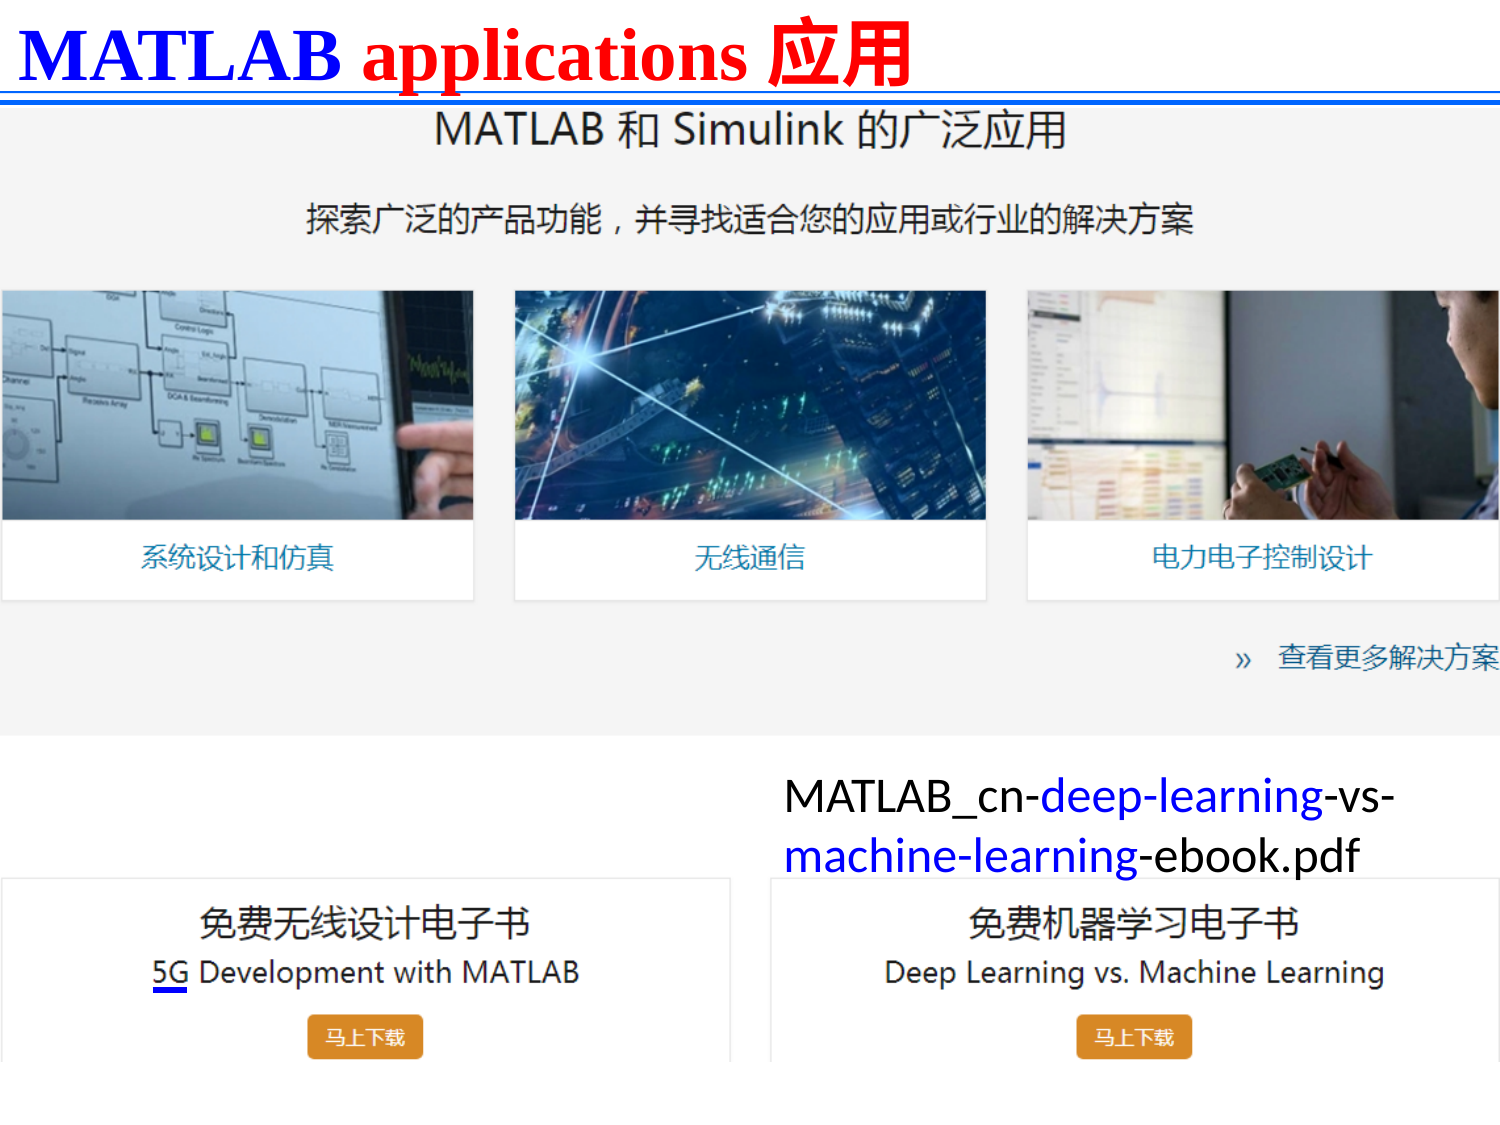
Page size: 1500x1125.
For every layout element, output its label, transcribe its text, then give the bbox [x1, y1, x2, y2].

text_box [0, 91, 1500, 103]
text_box MATLAB applications应用 [0, 5, 1500, 91]
picture [0, 108, 1500, 1062]
